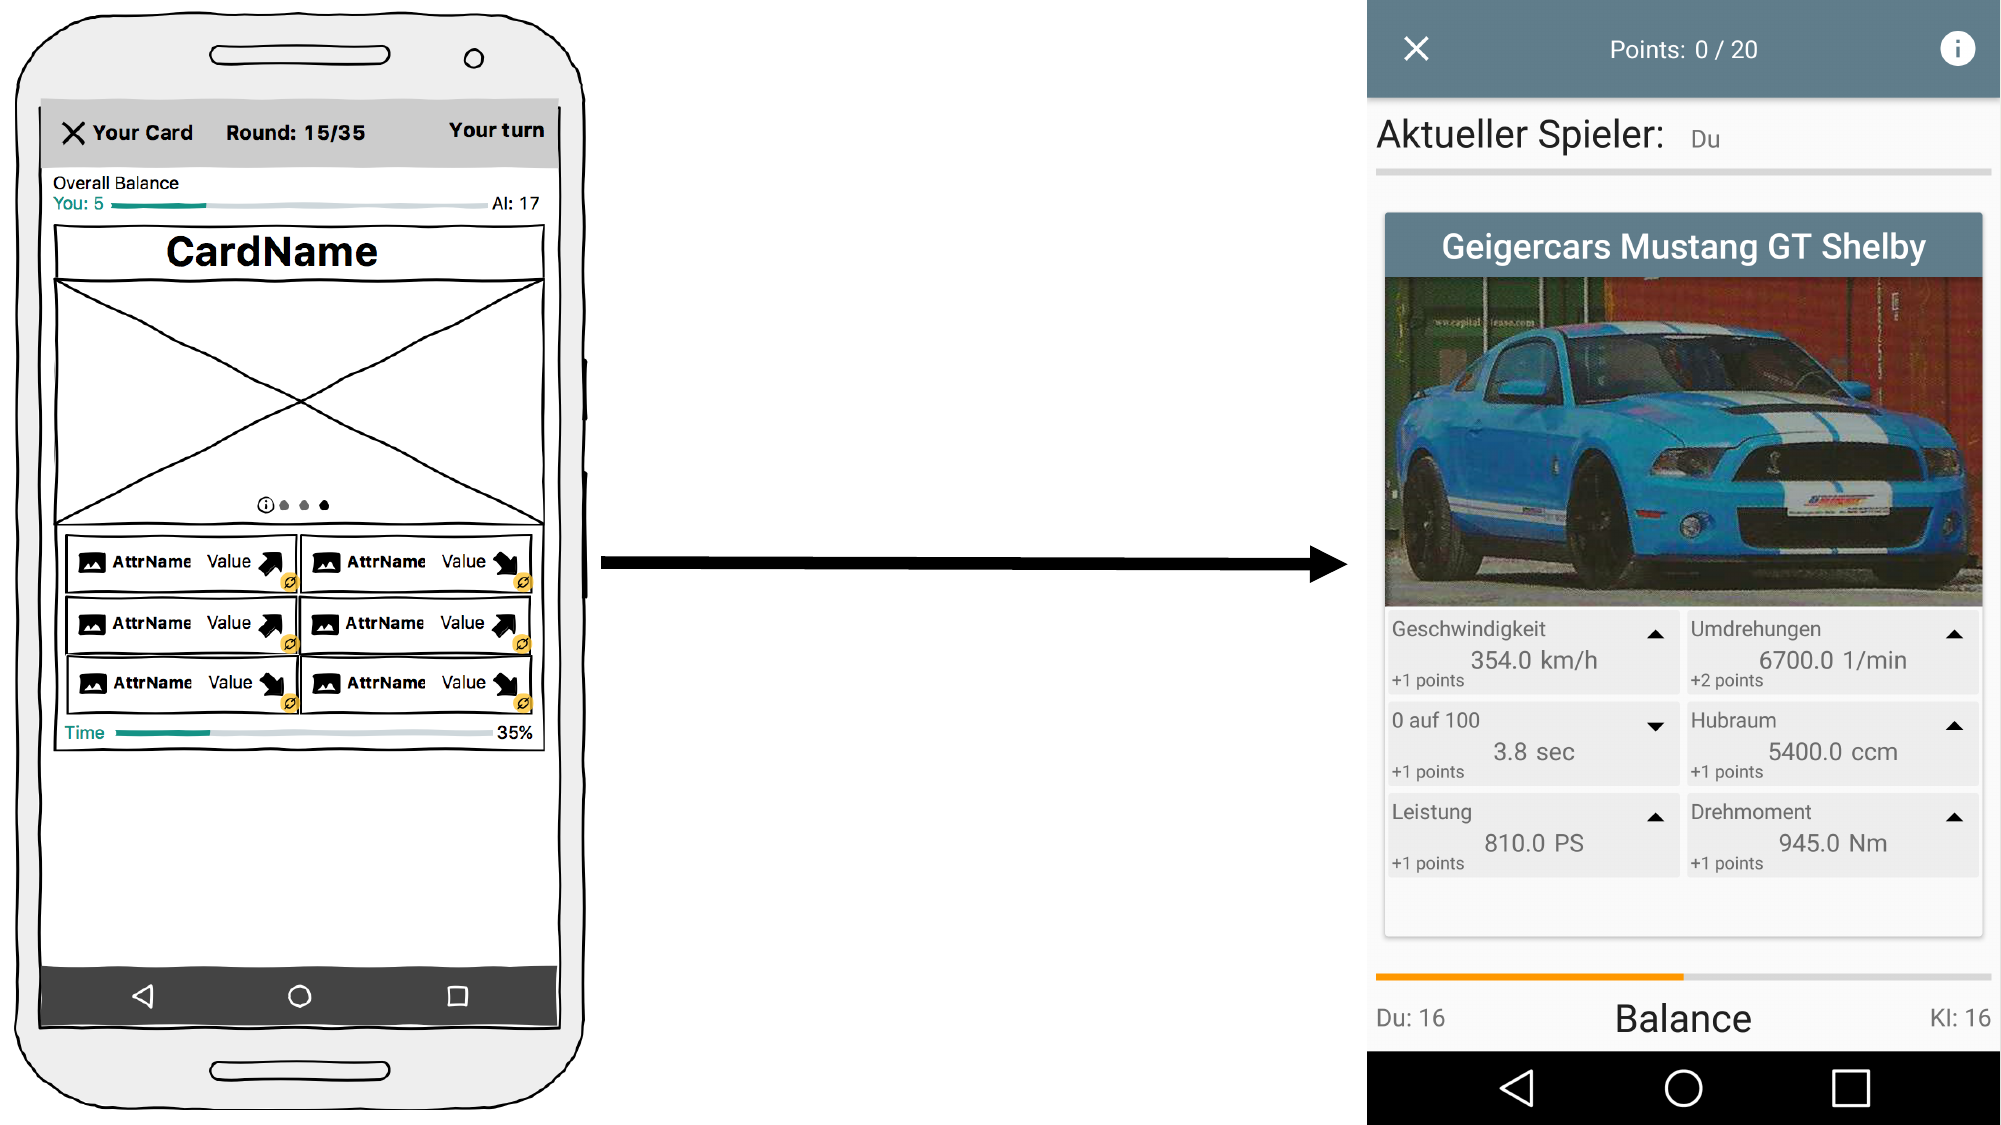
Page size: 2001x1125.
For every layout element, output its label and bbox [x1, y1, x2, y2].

picture [1366, 0, 2000, 1125]
picture [0, 0, 597, 1125]
text_box [597, 0, 1366, 1125]
